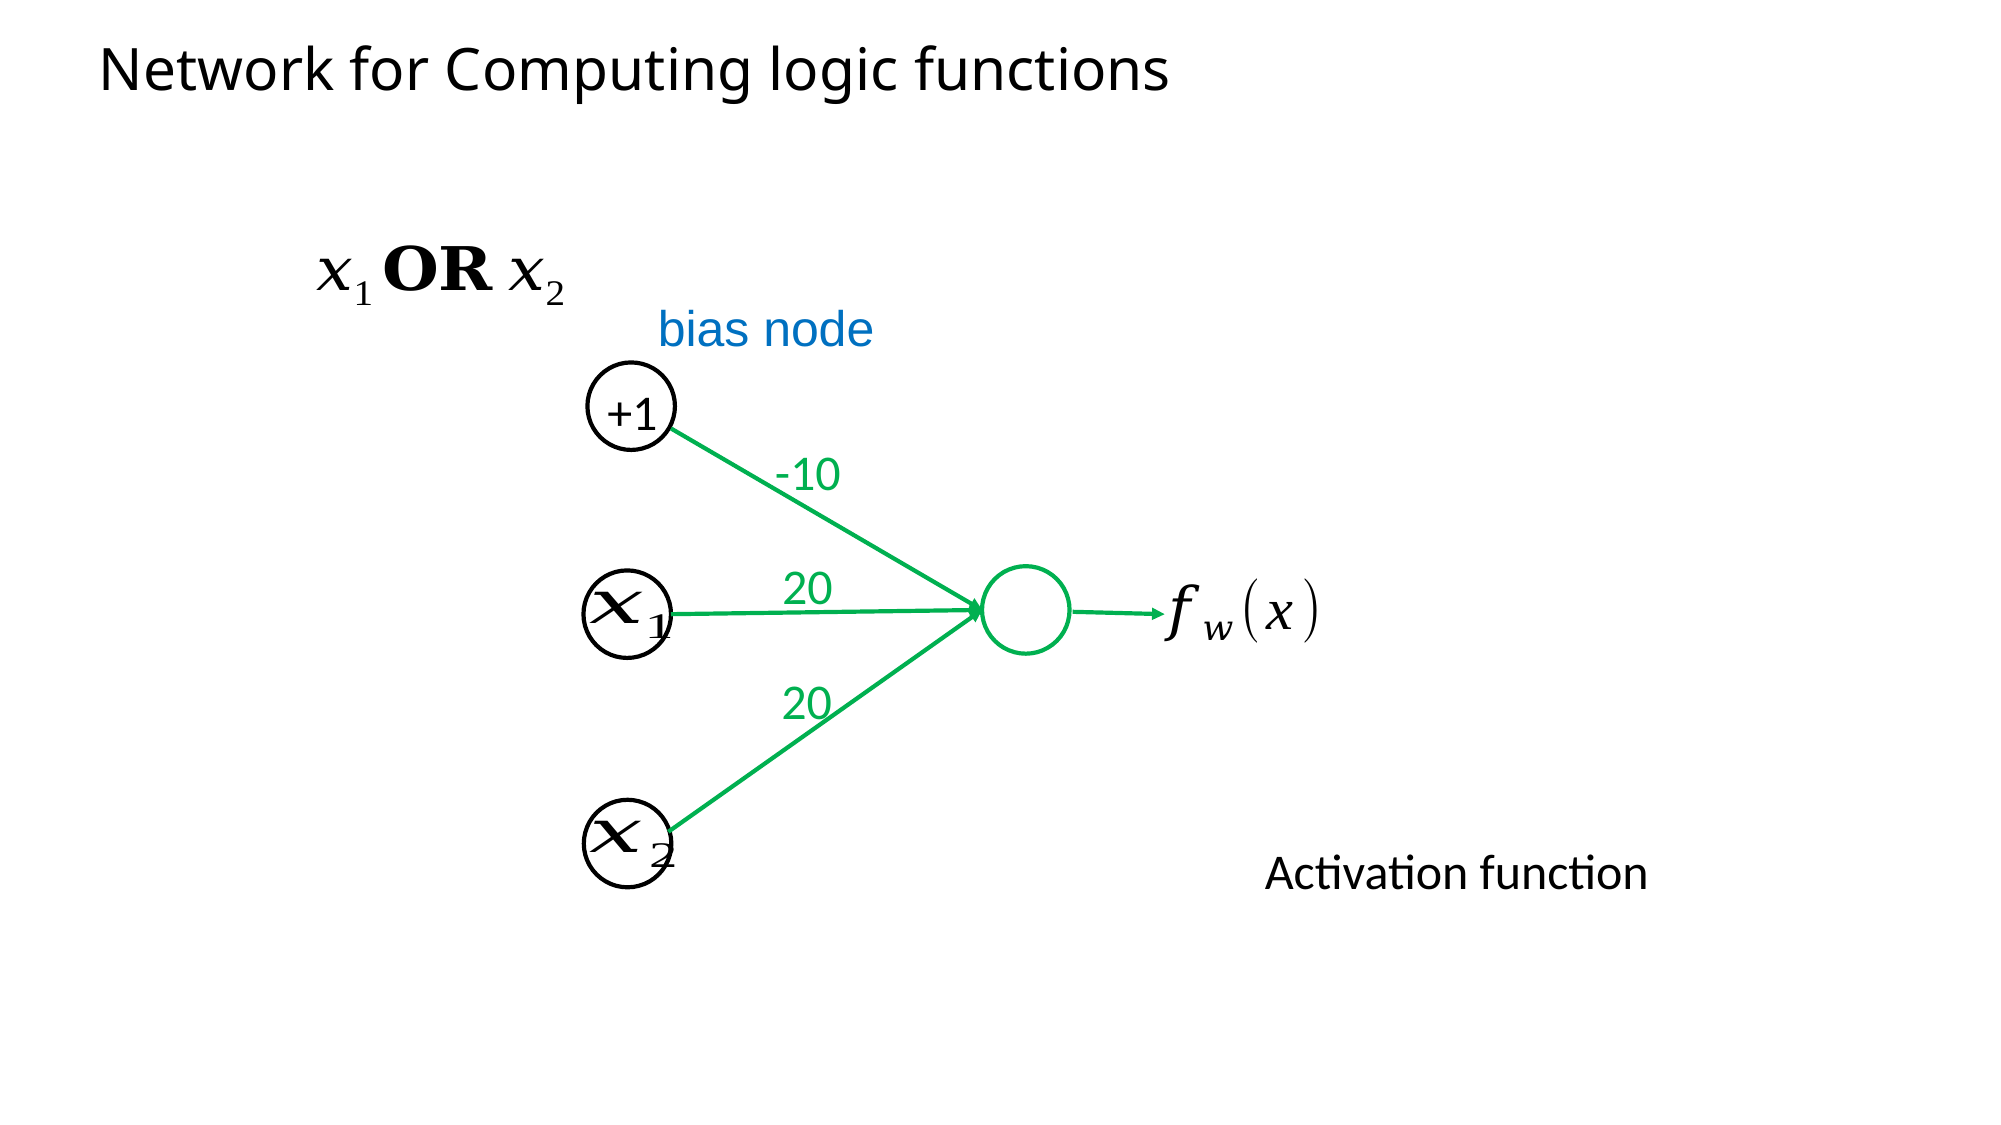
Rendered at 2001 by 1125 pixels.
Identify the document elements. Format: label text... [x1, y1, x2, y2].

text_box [668, 609, 983, 832]
text_box [583, 570, 671, 658]
title Network for Computing logic functions [83, 24, 1895, 113]
text_box [583, 799, 672, 888]
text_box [671, 428, 983, 609]
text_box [1072, 611, 1165, 615]
text_box bias node [642, 288, 890, 364]
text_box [587, 362, 675, 450]
text_box [983, 566, 1070, 654]
